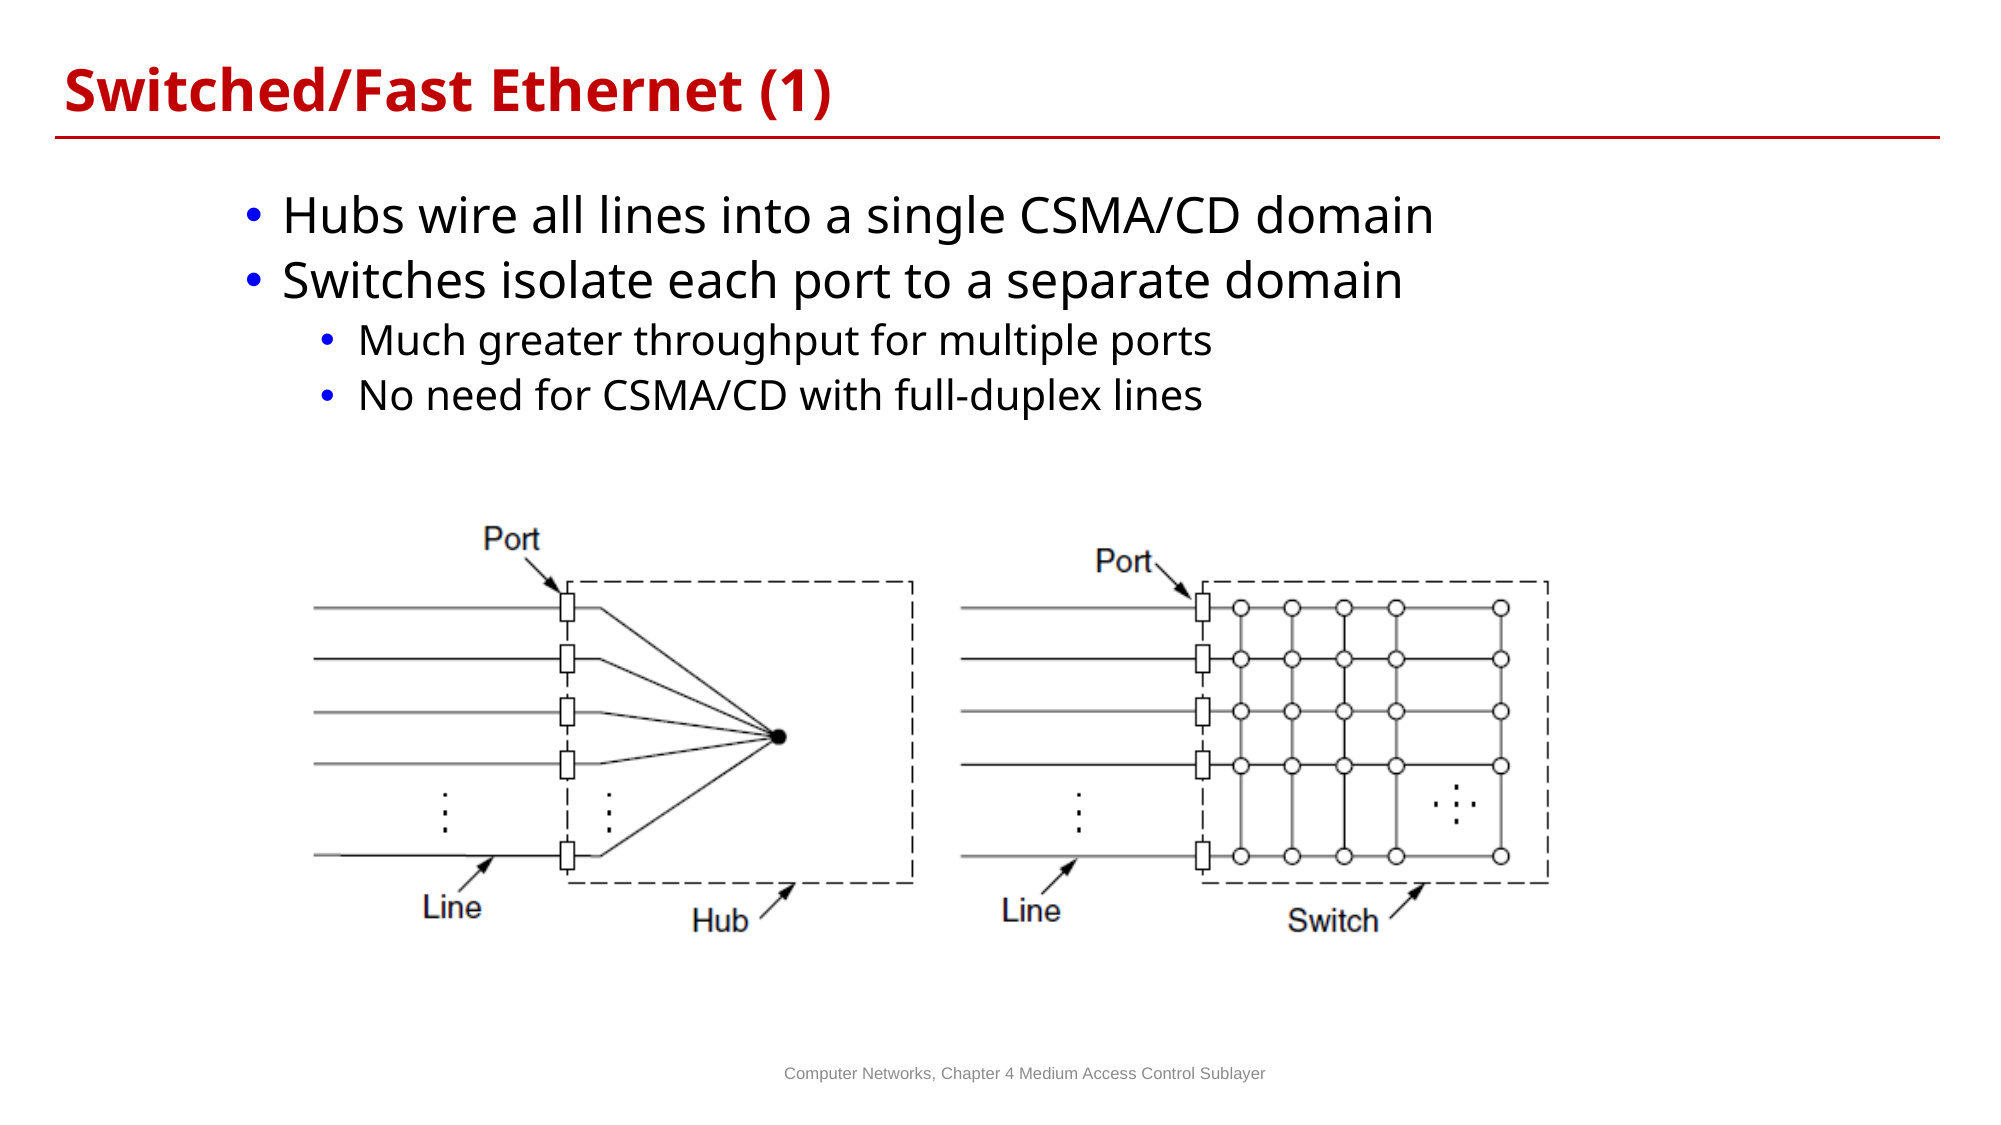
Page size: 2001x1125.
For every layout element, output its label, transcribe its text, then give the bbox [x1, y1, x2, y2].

text_box Switched/Fast Ethernet (1) [49, 45, 1972, 130]
picture [285, 511, 1614, 942]
list Hubs wire all lines into a single CSMA/CD domain Switches isolate each port to a separate domain Much greater throughput for multiple ports No need for CSMA/CD with full-duplex lines [155, 183, 1818, 489]
footer Computer Networks, Chapter 4 Medium Access Control Sublayer [662, 1042, 1389, 1103]
